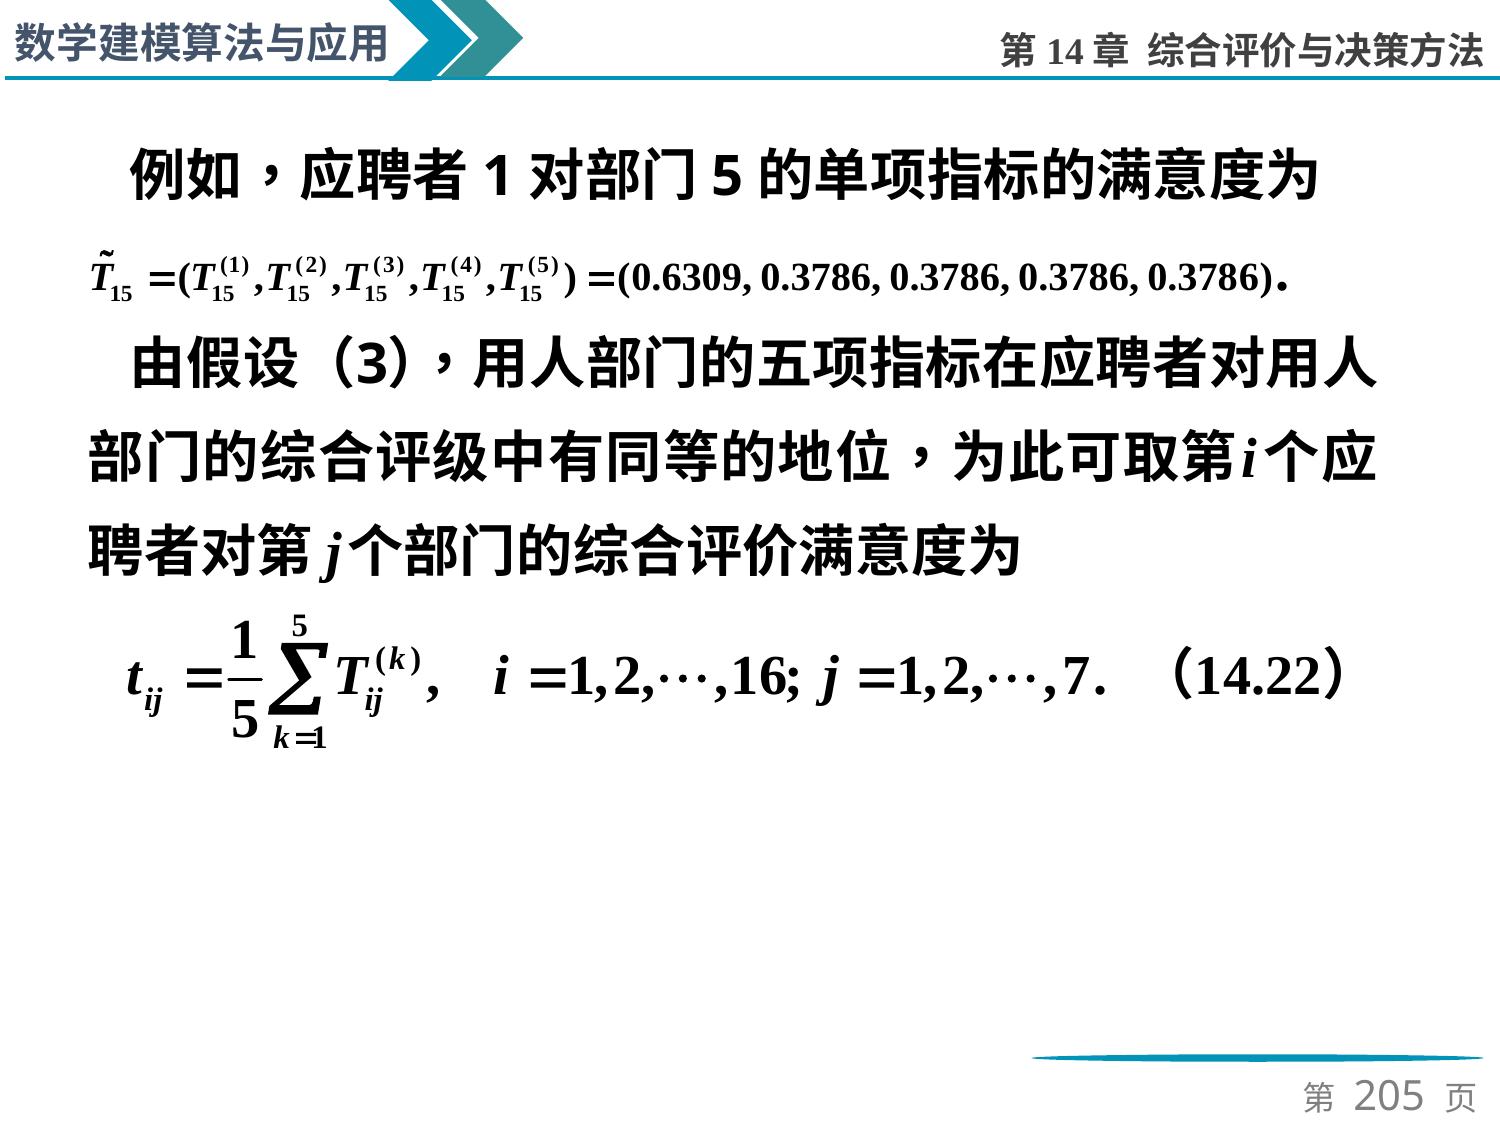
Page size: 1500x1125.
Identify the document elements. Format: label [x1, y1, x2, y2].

text_box [87, 131, 1378, 790]
